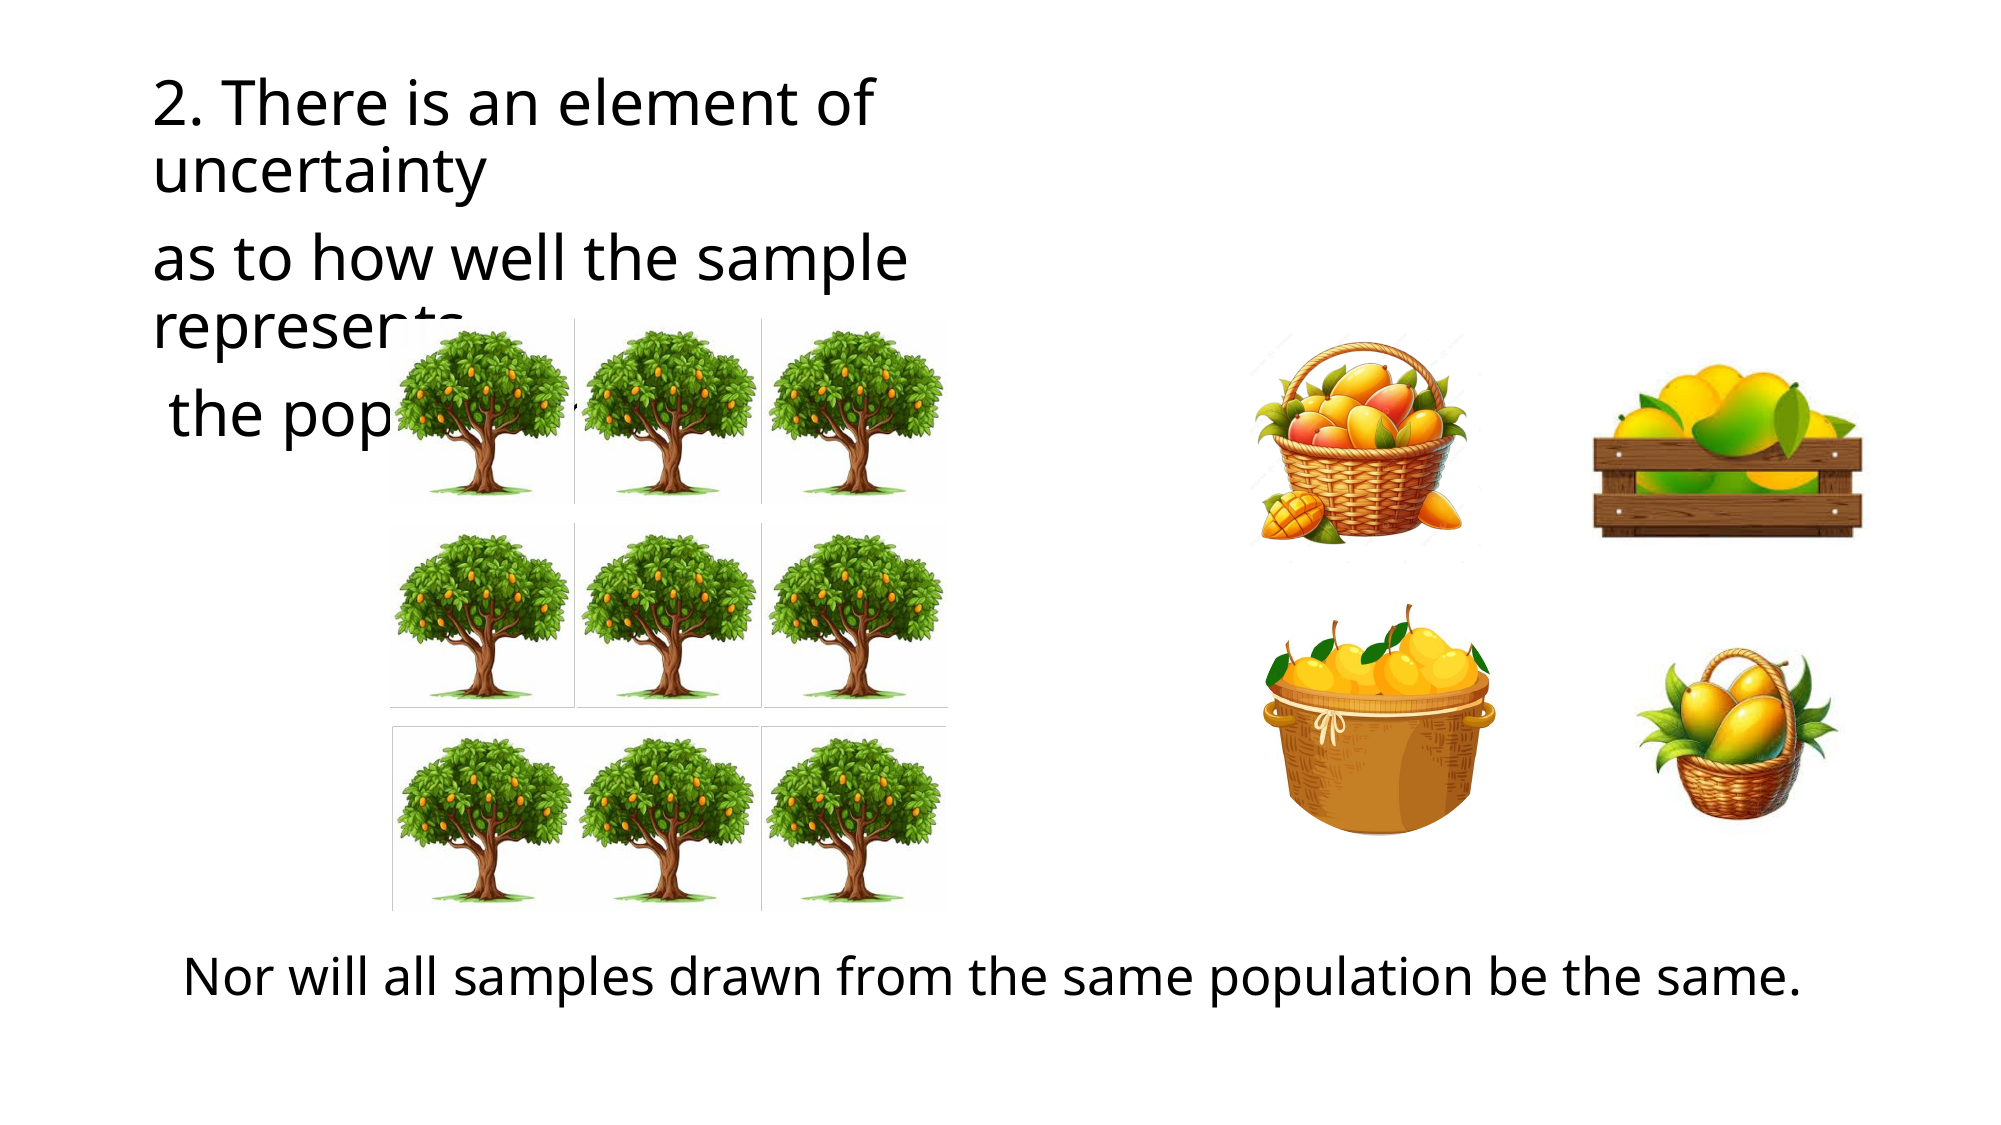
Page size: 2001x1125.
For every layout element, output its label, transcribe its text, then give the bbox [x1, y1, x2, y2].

picture [1617, 614, 1855, 852]
picture [1259, 598, 1499, 837]
picture [1243, 325, 1481, 563]
text_box Nor will all samples drawn from the same population be the same. [168, 935, 1832, 1013]
list 2. There is an element of uncertainty as to how well the sample represents the population. [137, 63, 1201, 223]
picture [389, 319, 949, 911]
picture [1537, 325, 1918, 563]
